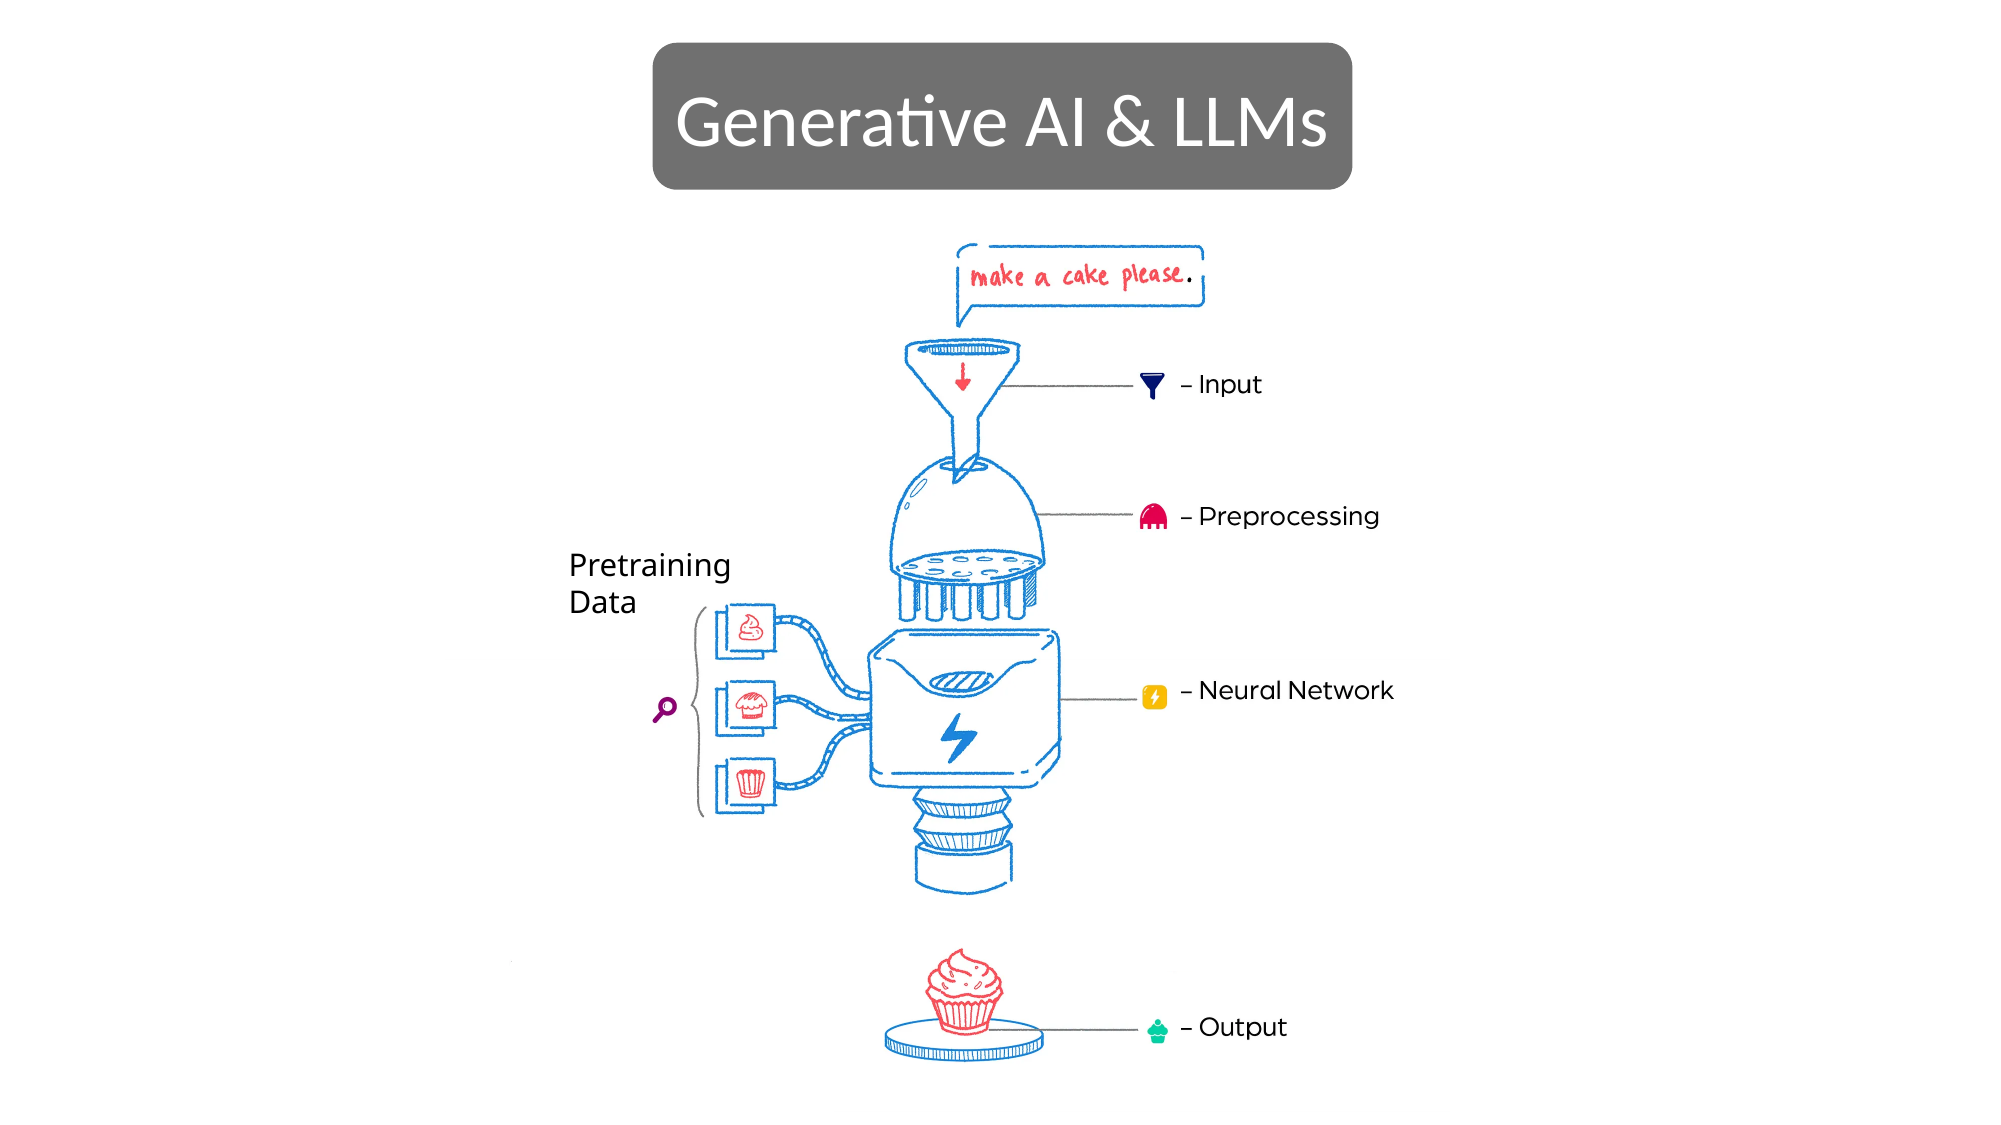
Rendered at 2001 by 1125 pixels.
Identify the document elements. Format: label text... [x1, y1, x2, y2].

text_box Generative AI & LLMs [651, 41, 1354, 191]
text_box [445, 208, 1450, 1112]
